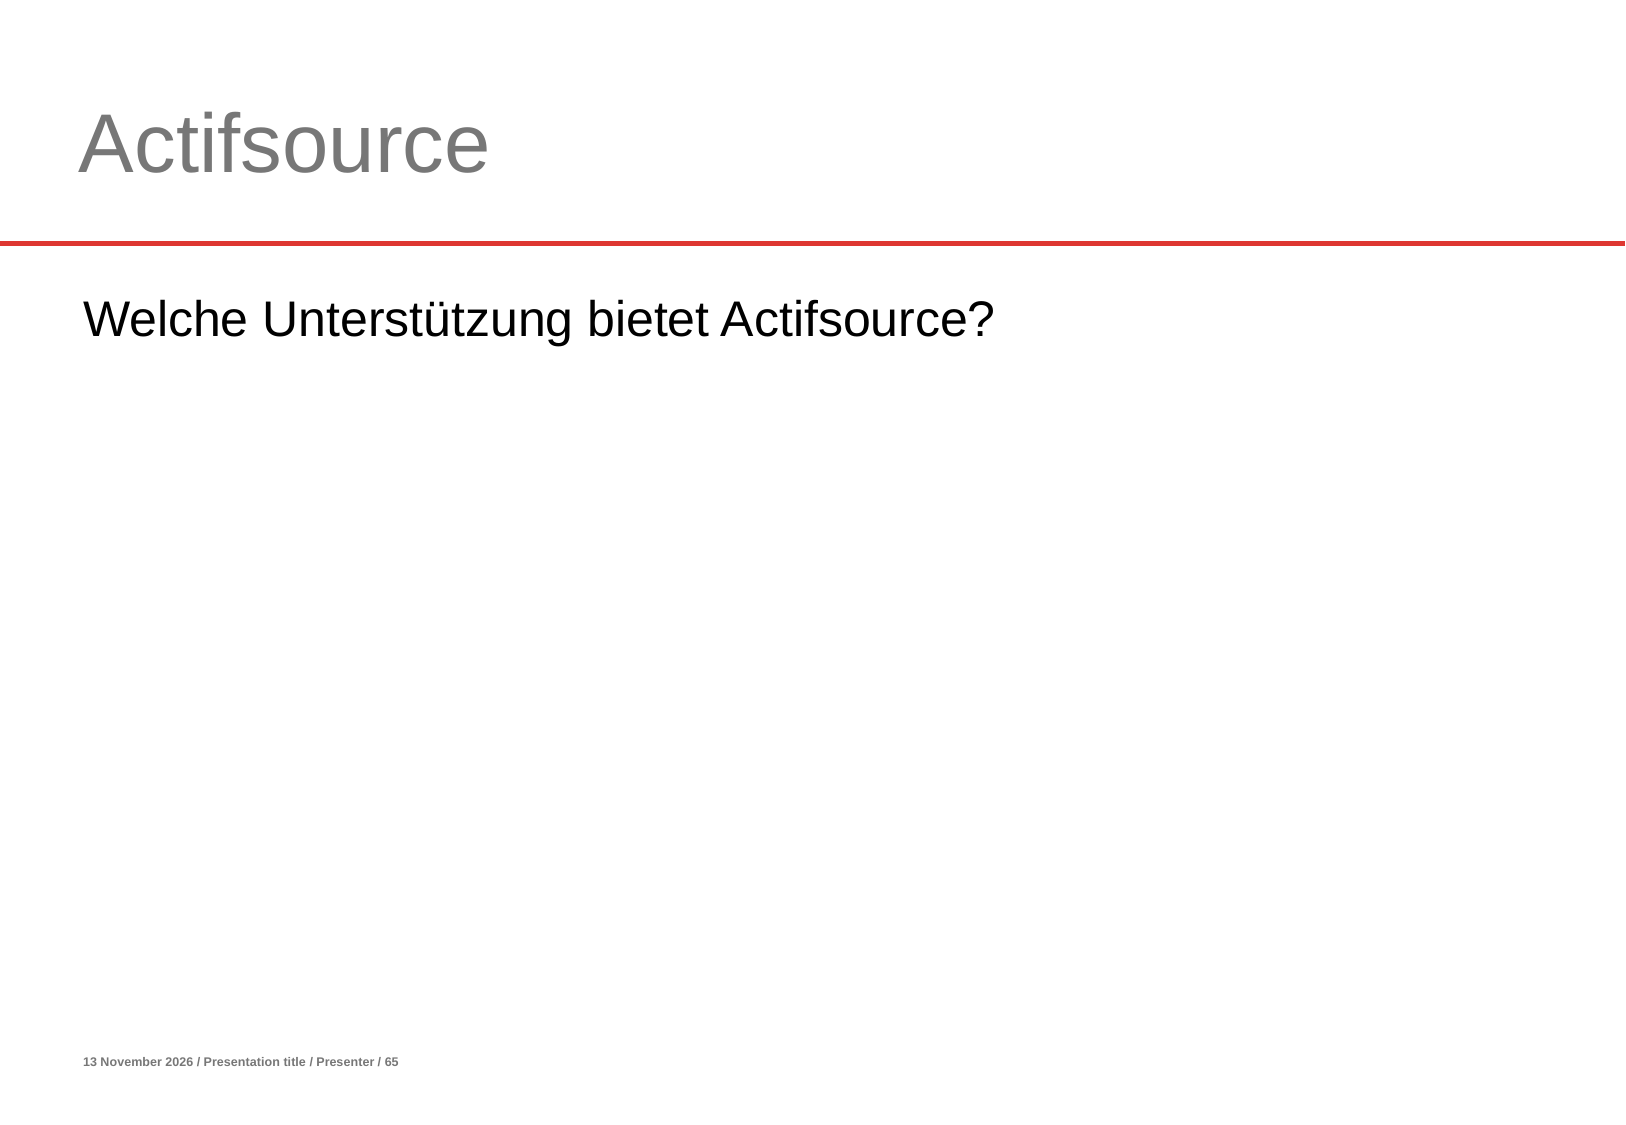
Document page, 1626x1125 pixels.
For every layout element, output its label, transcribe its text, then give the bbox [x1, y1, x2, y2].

list Welche Unterstützung bietet Actifsource? [66, 278, 1542, 988]
title Actifsource [63, 45, 1269, 197]
